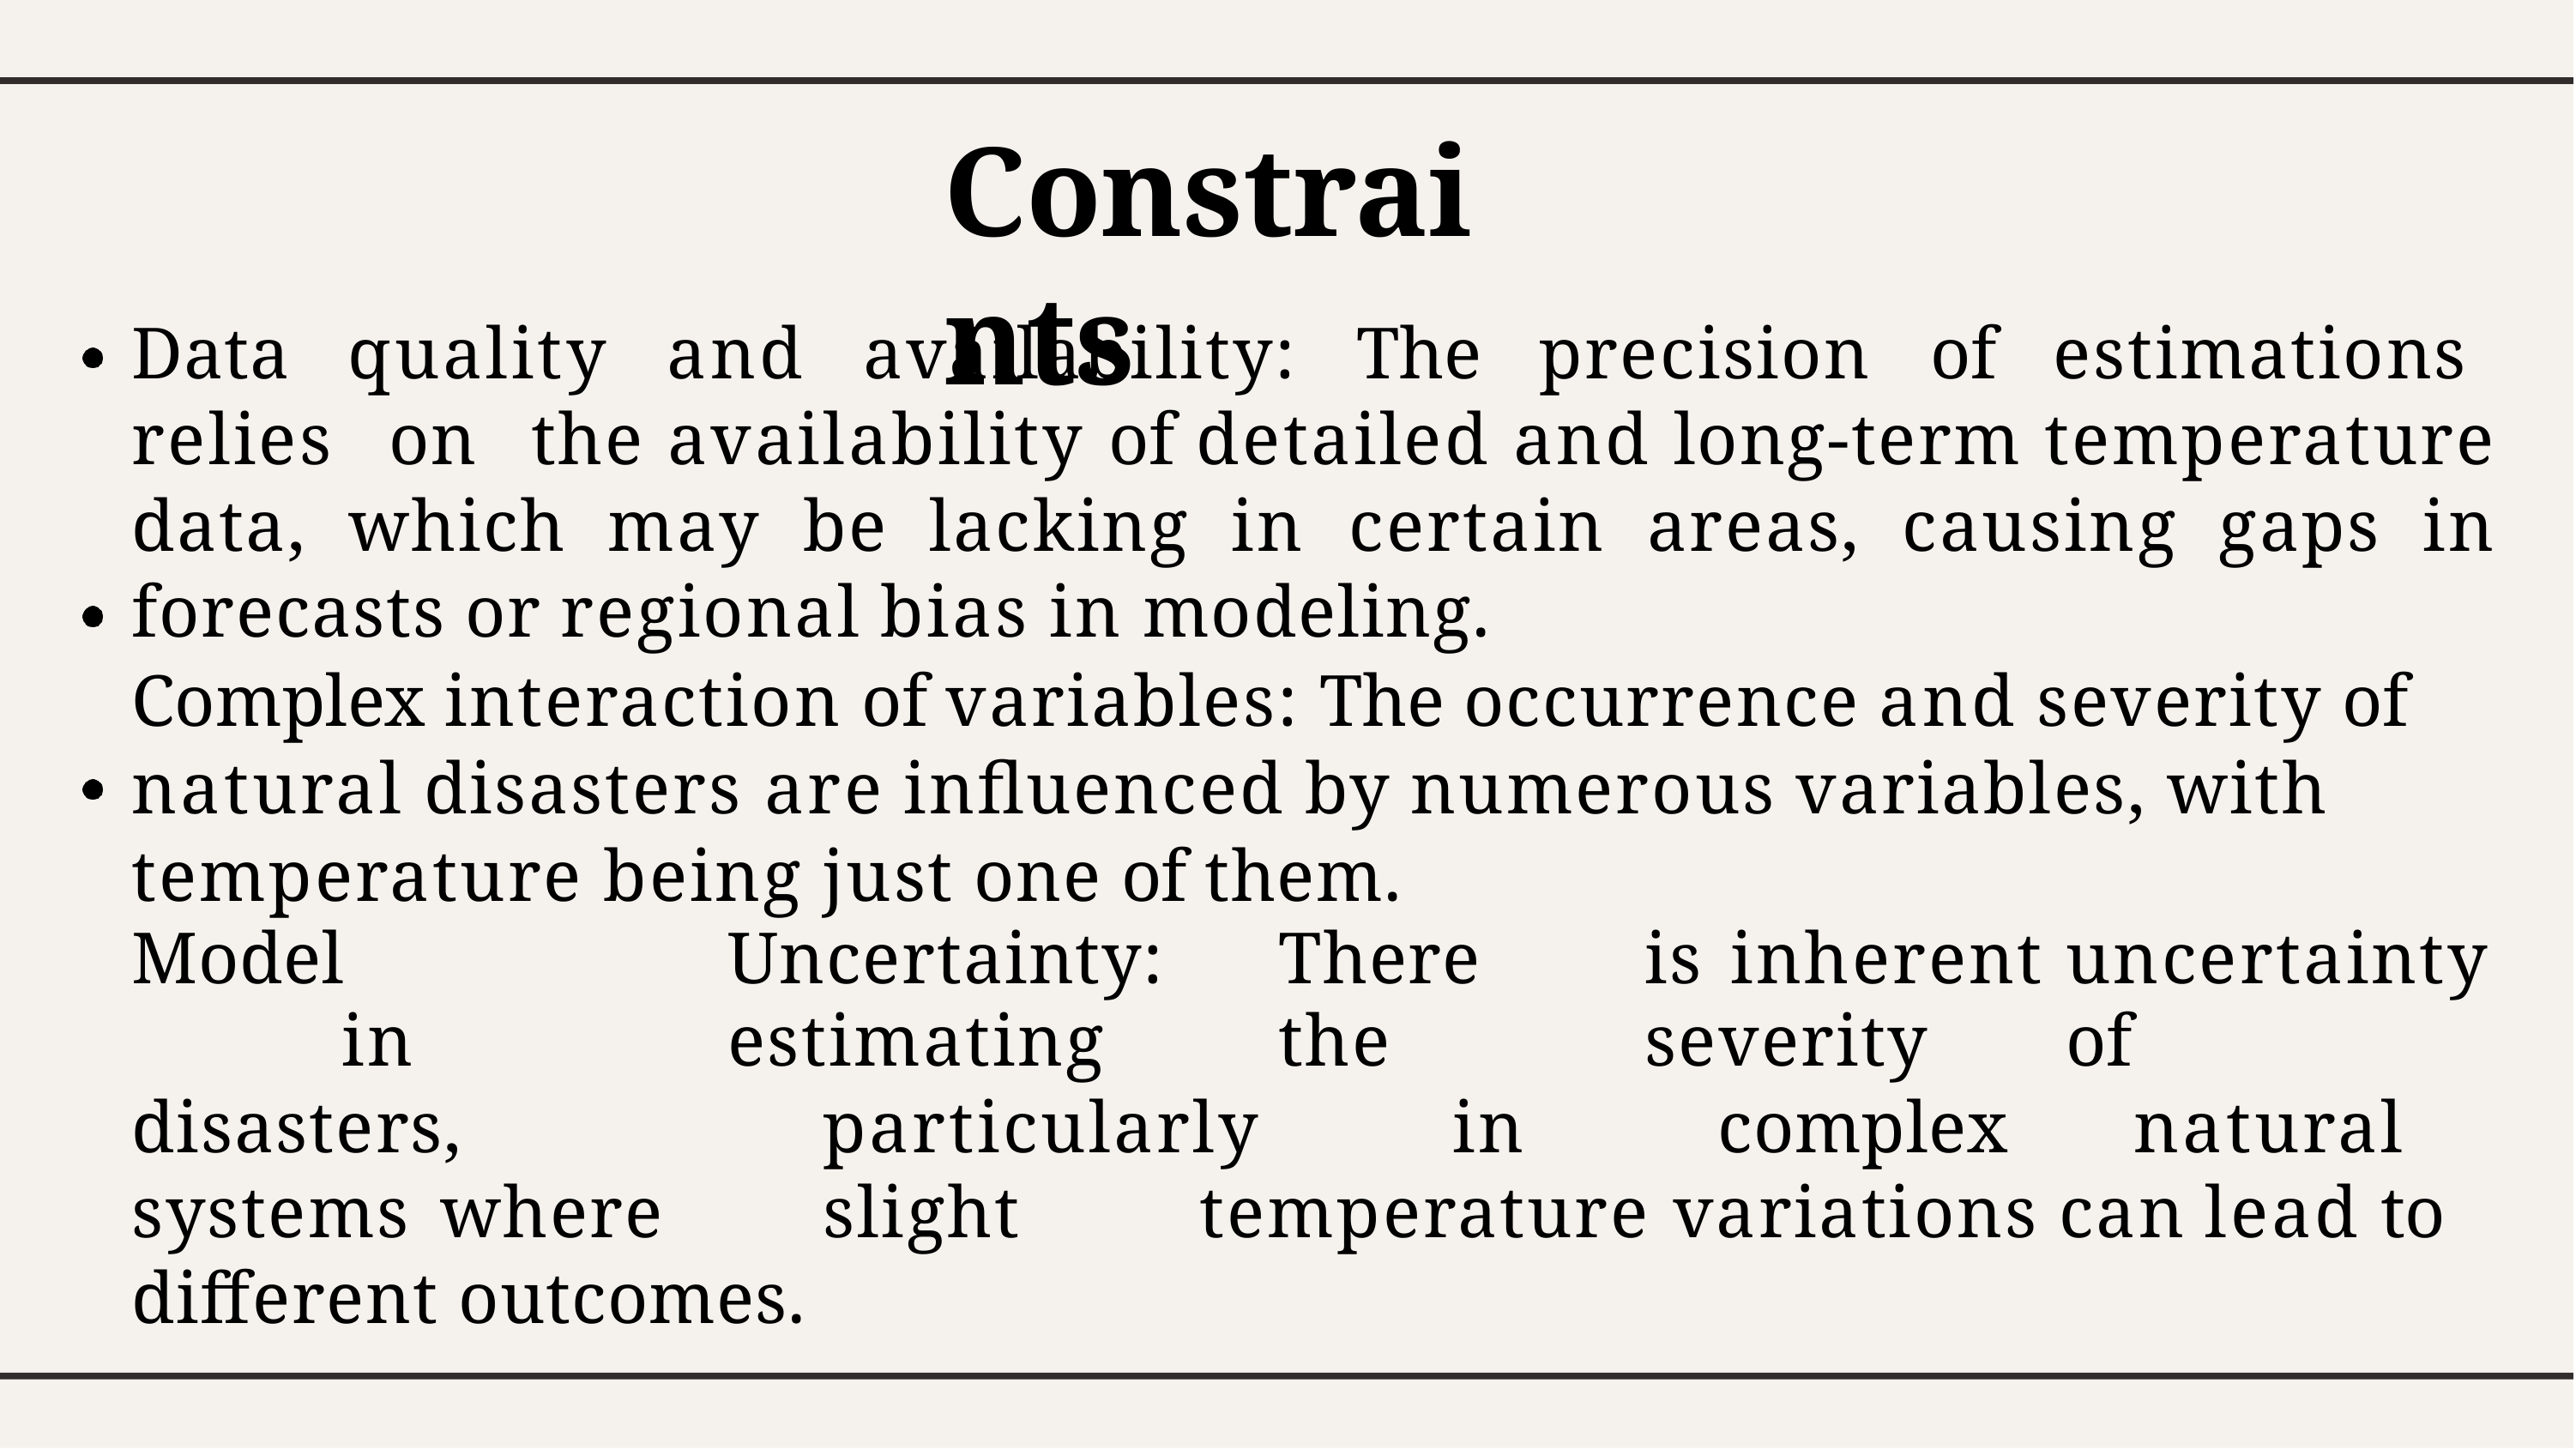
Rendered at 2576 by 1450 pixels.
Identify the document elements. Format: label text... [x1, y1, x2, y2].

text_box Data quality and availability: The precision of estimations relies on the availability of detailed and long-term temperature data, which may be lacking in certain areas, causing gaps in forecasts or regional bias in modeling. Complex interaction of variables: The occurrence and severity of natural disasters are inﬂuenced by numerous variables, with temperature being just one of them. Model Uncertainty: There is inherent uncertainty in estimating the severity of disasters, particularly in complex natural systems where slight temperature variations can lead to different outcomes. [130, 305, 2499, 1338]
text_box [0, 77, 2573, 84]
picture [81, 779, 103, 800]
title Constraints [942, 111, 1550, 305]
picture [81, 606, 103, 627]
picture [81, 347, 103, 368]
text_box [0, 1372, 2573, 1380]
